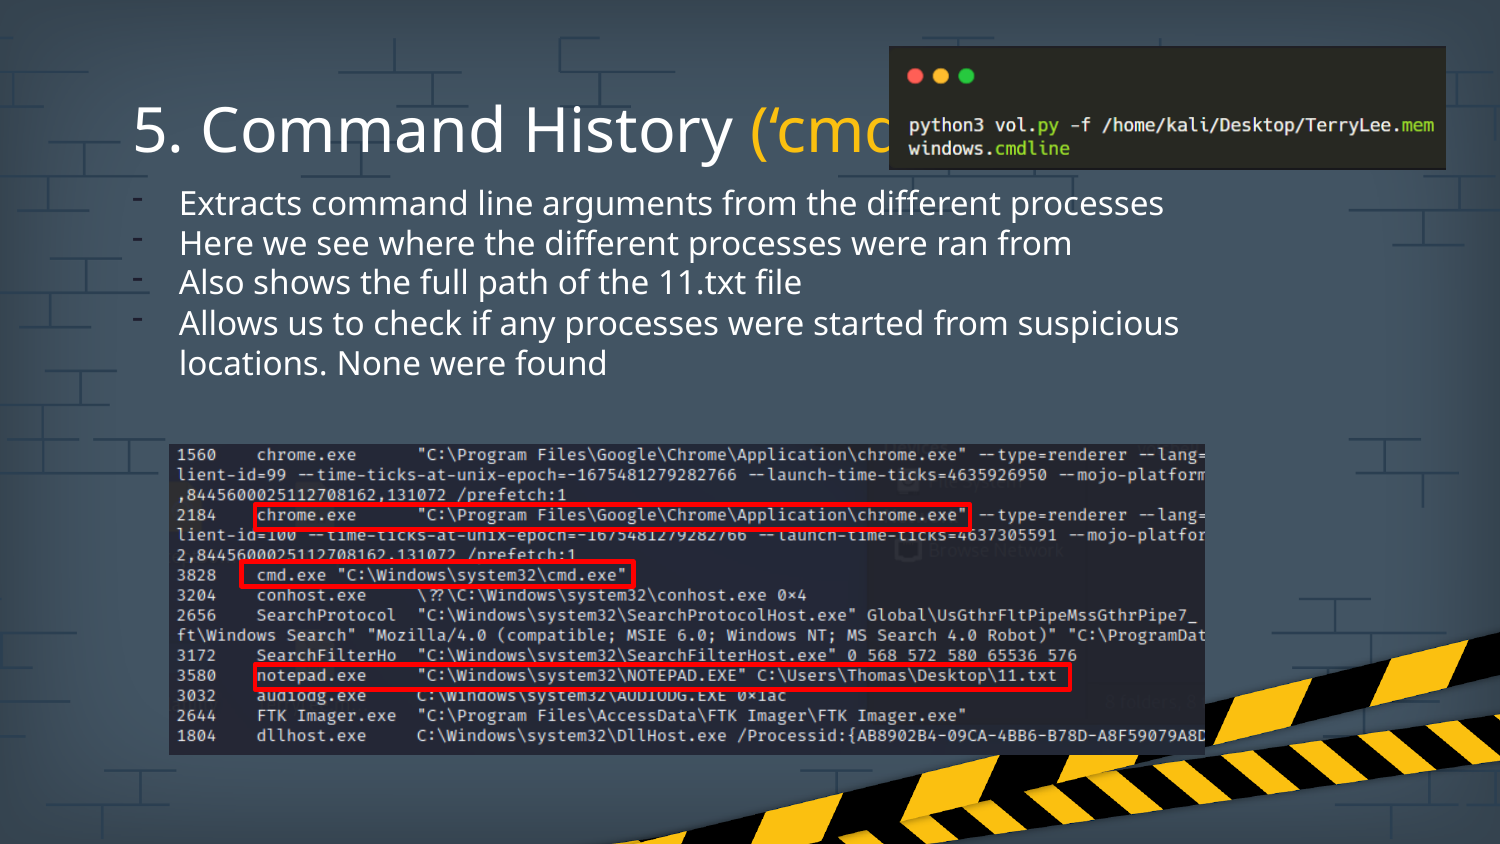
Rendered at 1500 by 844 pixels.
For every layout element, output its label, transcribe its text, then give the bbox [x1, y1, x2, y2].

picture [0, 0, 1500, 844]
subtitle Extracts command line arguments from the different processes Here we see where the different processes were ran from Also shows the full path of the 11.txt file Allows us to check if any processes were started from suspicious locations. None were found [117, 166, 1300, 455]
title 5. Command History (‘cmdline’) [117, 88, 884, 166]
